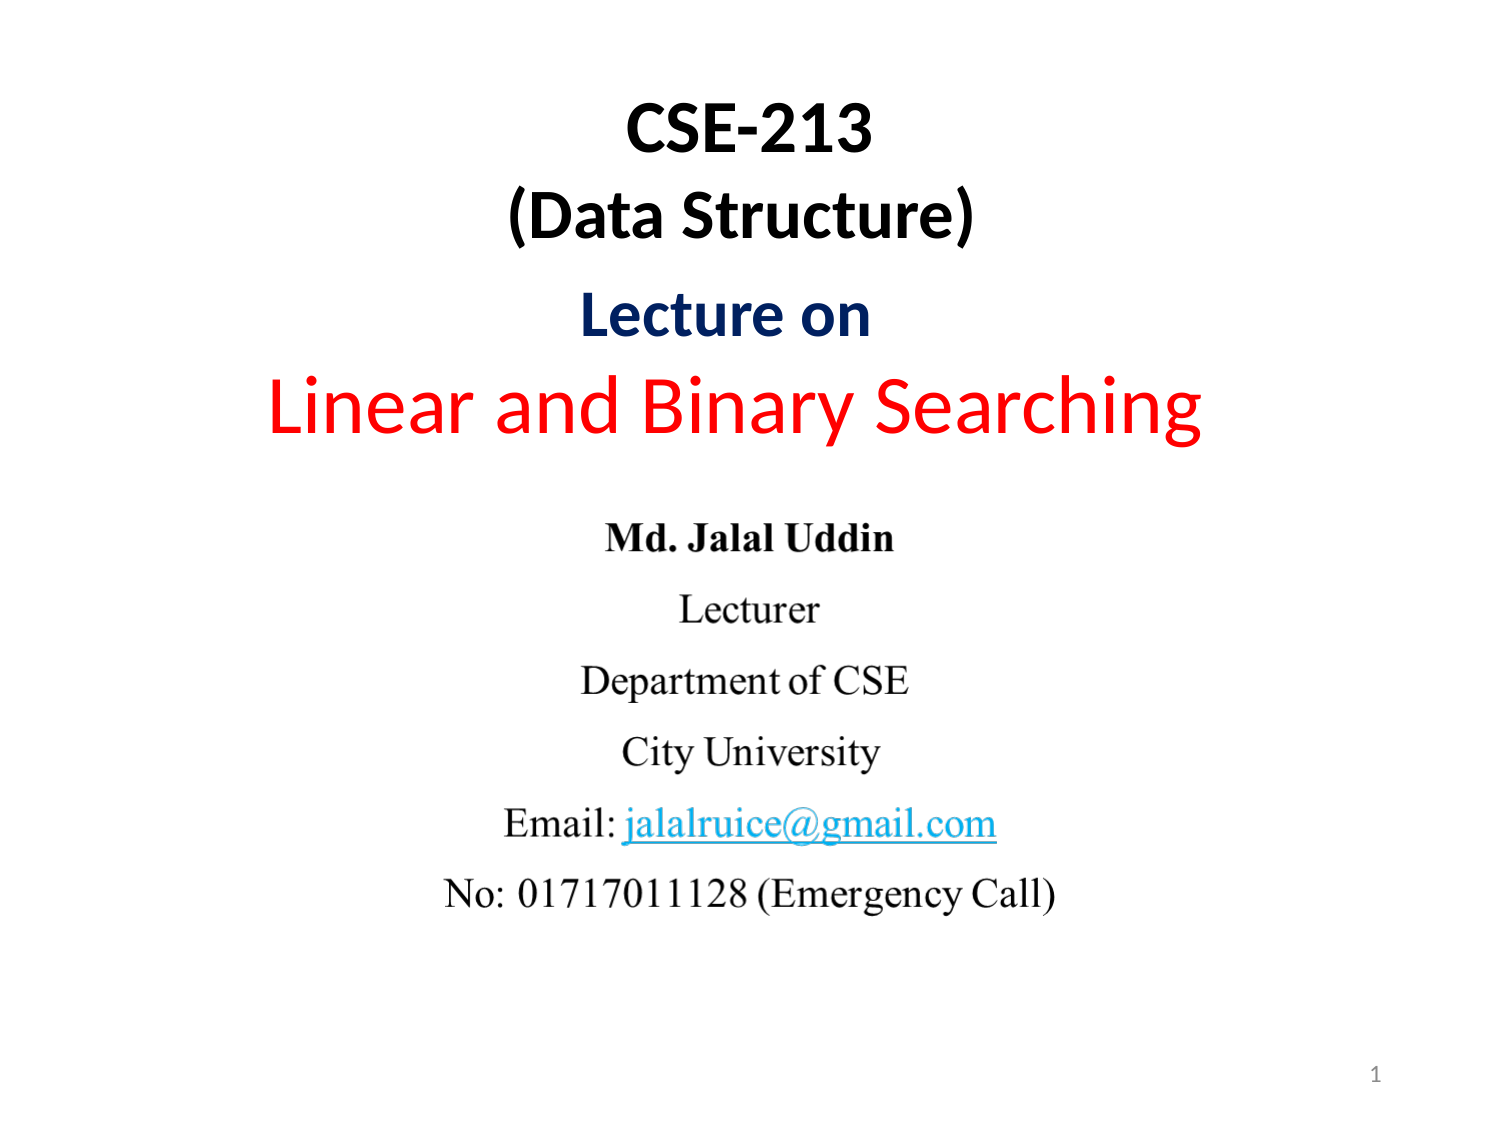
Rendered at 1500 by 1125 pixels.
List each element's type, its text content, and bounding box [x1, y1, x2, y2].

slide_number 1 [1059, 1042, 1397, 1103]
text_box CSE-213 (Data Structure) [0, 70, 1500, 261]
text_box Lecture on Linear and Binary Searching [0, 262, 1453, 458]
picture [419, 499, 1081, 942]
